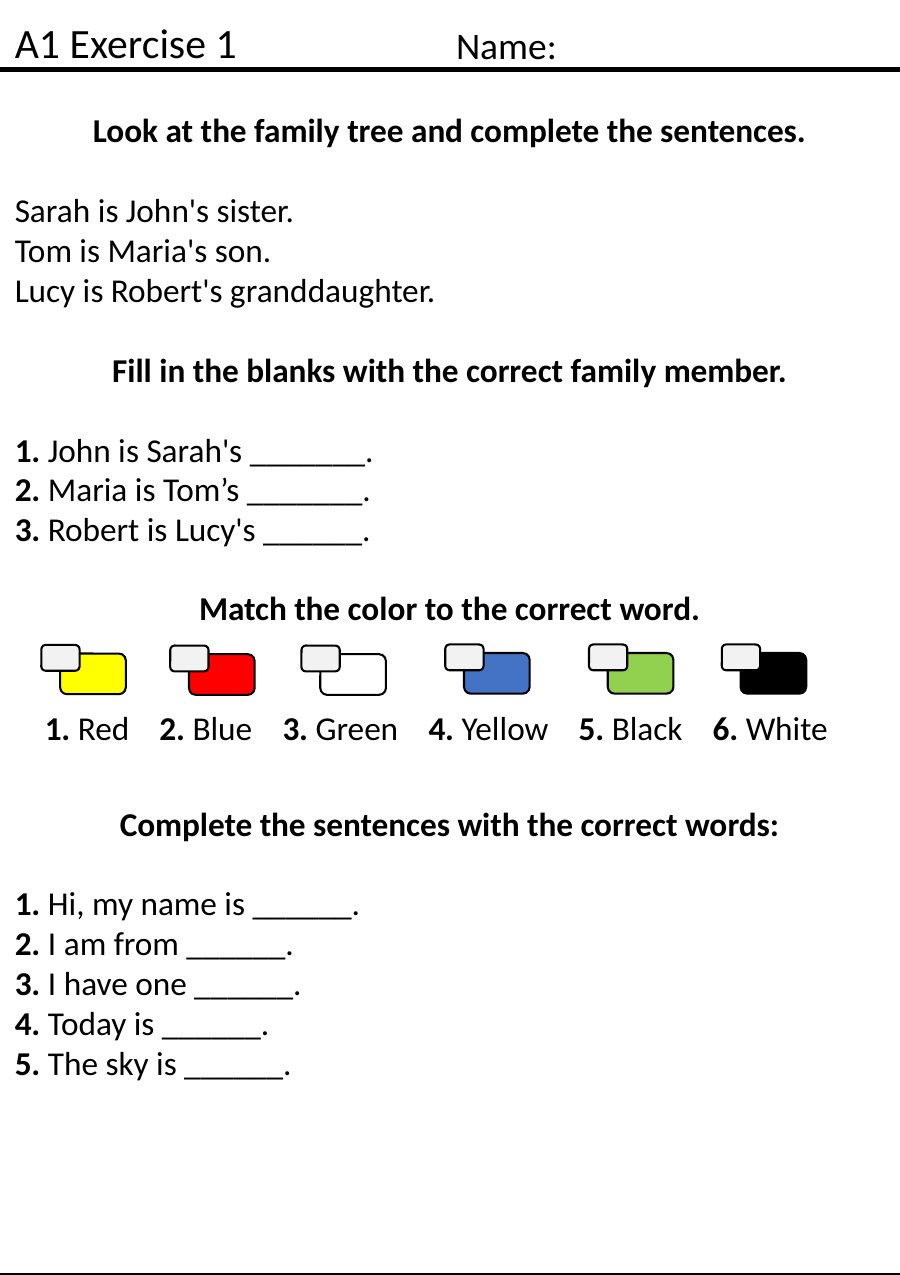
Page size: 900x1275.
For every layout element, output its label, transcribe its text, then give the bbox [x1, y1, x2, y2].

text_box Complete the sentences with the correct words: 1. Hi, my name is ______. 2. I am from ______. 3. I have one ______. 4. Today is ______. 5. The sky is ______. [0, 789, 900, 1096]
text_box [301, 645, 386, 695]
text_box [721, 644, 807, 694]
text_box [0, 0, 900, 84]
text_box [589, 644, 674, 694]
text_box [170, 645, 255, 695]
text_box Match the color to the correct word. 1. Red 2. Blue 3. Green 4. Yellow 5. Black 6. White [0, 552, 900, 782]
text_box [445, 644, 530, 694]
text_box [41, 644, 126, 695]
text_box Look at the family tree and complete the sentences. Sarah is John's sister. Tom is Maria's son. Lucy is Robert's granddaughter. Fill in the blanks with the correct family member. 1. John is Sarah's _______. 2. Maria is Tom’s _______. 3. Robert is Lucy's ______. [0, 98, 900, 552]
